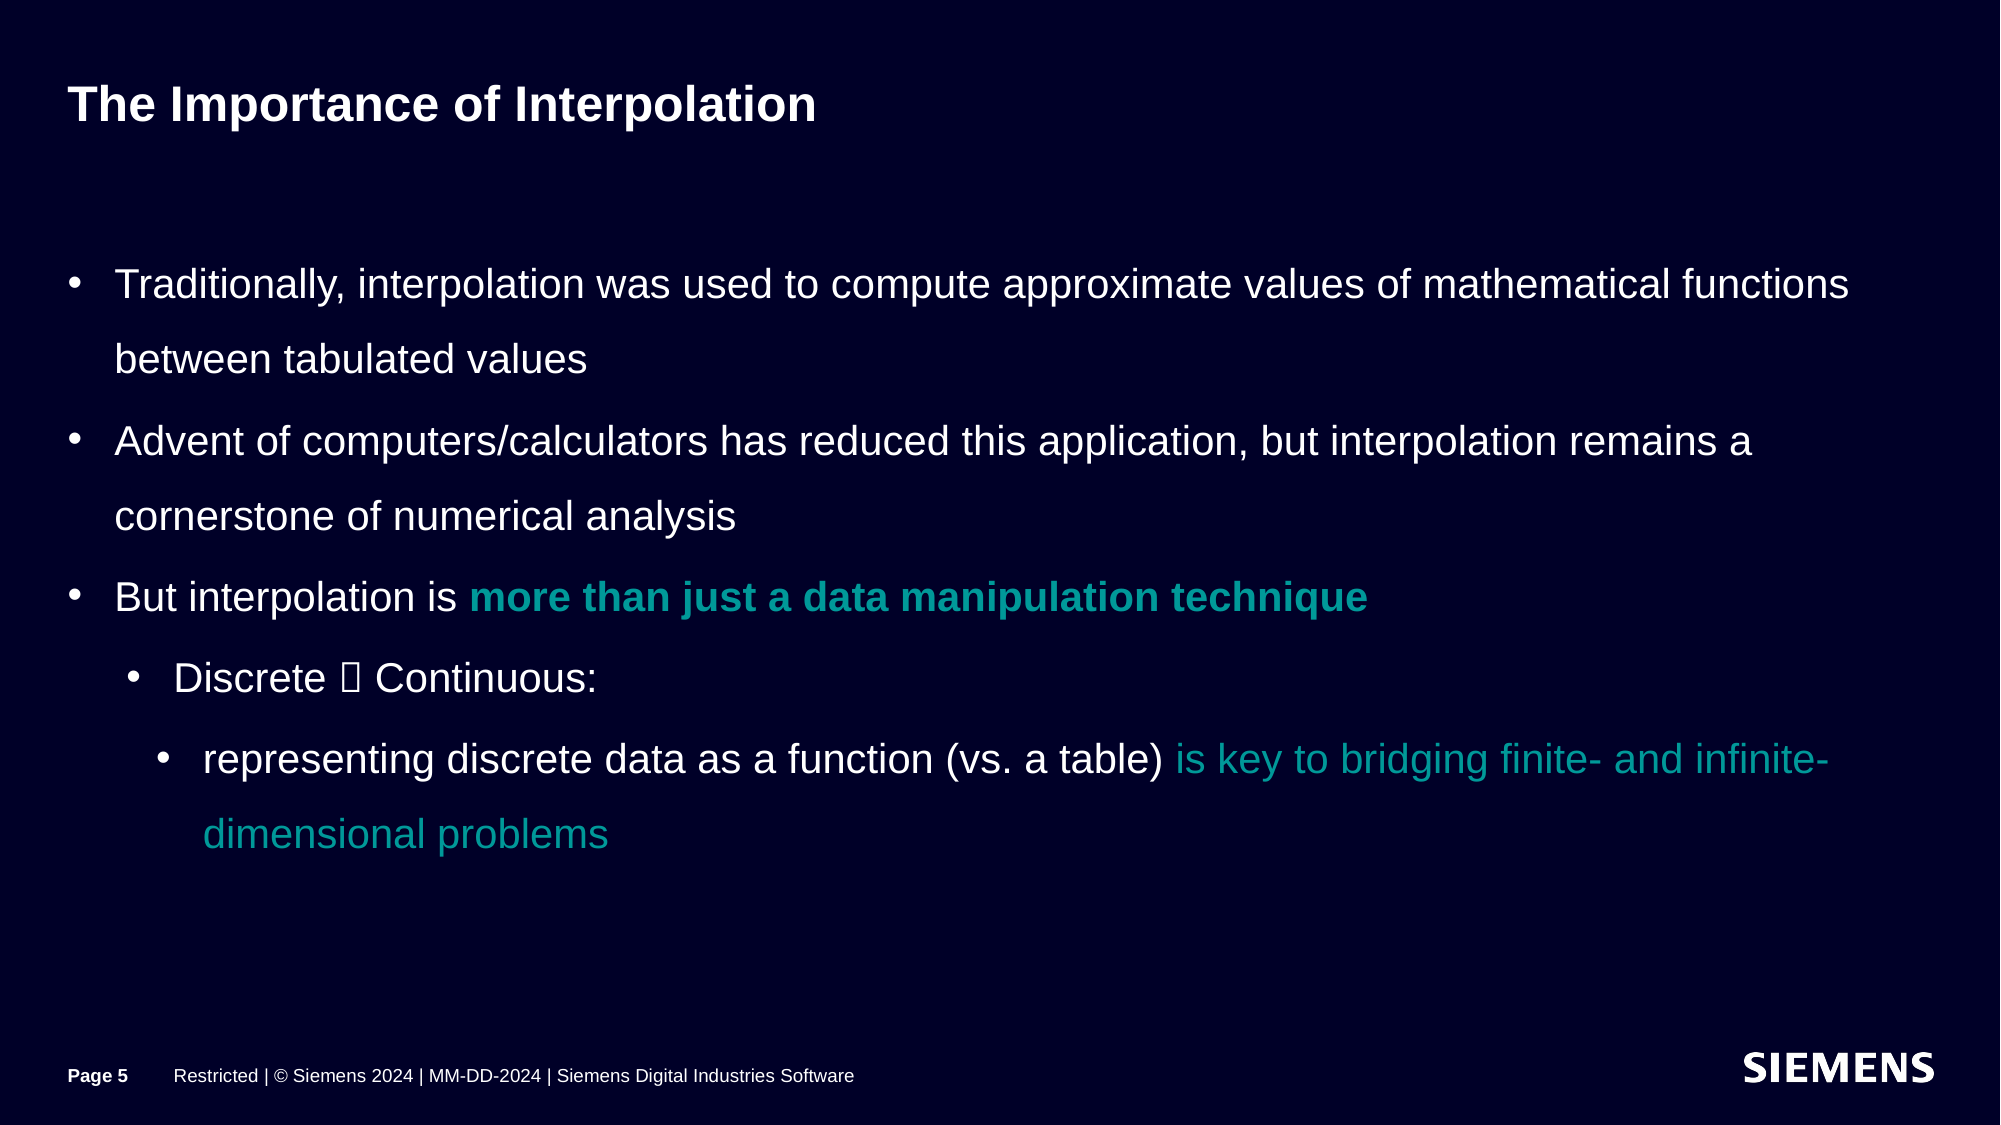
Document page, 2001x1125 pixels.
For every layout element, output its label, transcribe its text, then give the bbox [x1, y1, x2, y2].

title The Importance of Interpolation [67, 78, 1686, 173]
footer Restricted | © Siemens 2024 | MM-DD-2024 | Siemens Digital Industries Software [174, 1035, 1686, 1125]
slide_number Page 5 [67, 1035, 174, 1125]
picture [1744, 1052, 1934, 1083]
list Traditionally, interpolation was used to compute approximate values of mathematical functions between tabulated values Advent of computers/calculators has reduced this application, but interpolation remains a cornerstone of numerical analysis But interpolation is more than just a data manipulation technique Discrete  Continuous: representing discrete data as a function (vs. a table) is key to bridging finite- and infinite-dimensional problems [67, 232, 1934, 1012]
